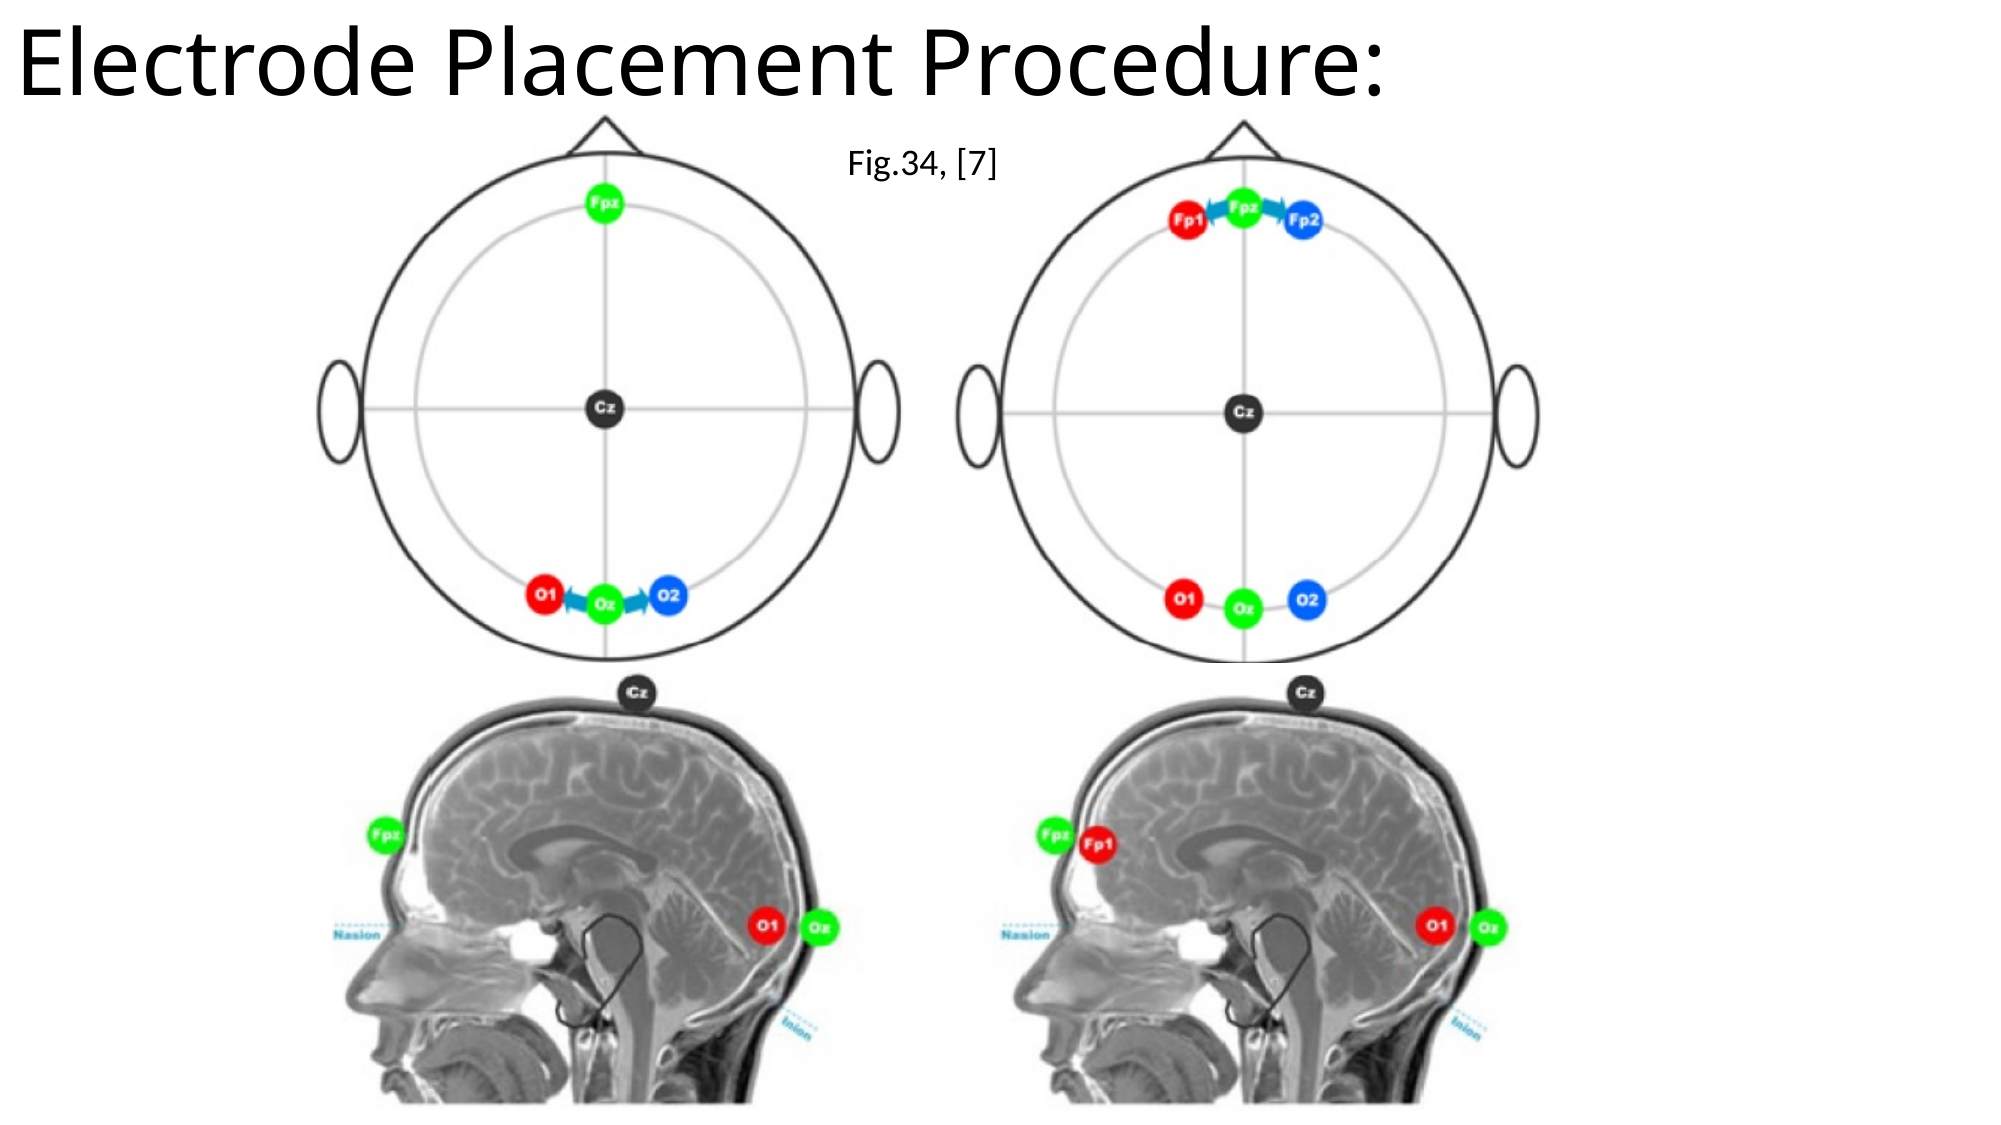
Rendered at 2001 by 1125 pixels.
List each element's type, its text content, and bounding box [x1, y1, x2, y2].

title Electrode Placement Procedure: [0, 0, 1725, 131]
picture [332, 663, 1521, 1125]
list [305, 110, 1547, 685]
